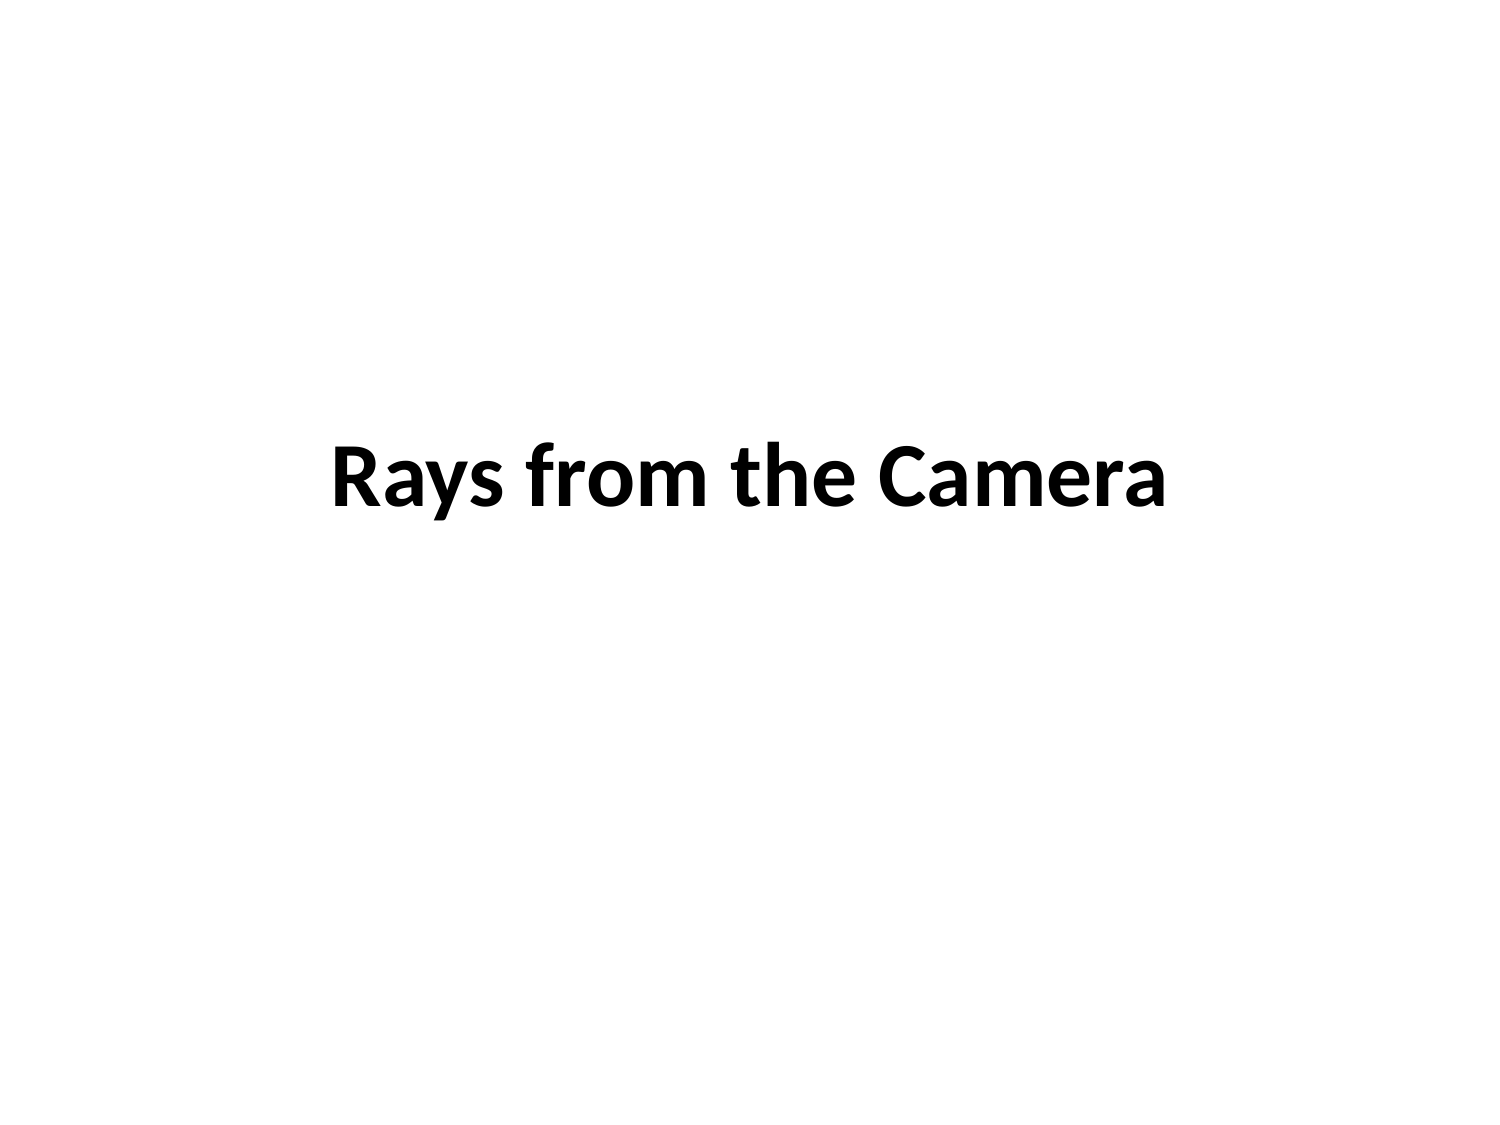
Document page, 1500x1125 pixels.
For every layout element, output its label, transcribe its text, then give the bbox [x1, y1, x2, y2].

title Rays from the Camera [112, 349, 1388, 591]
